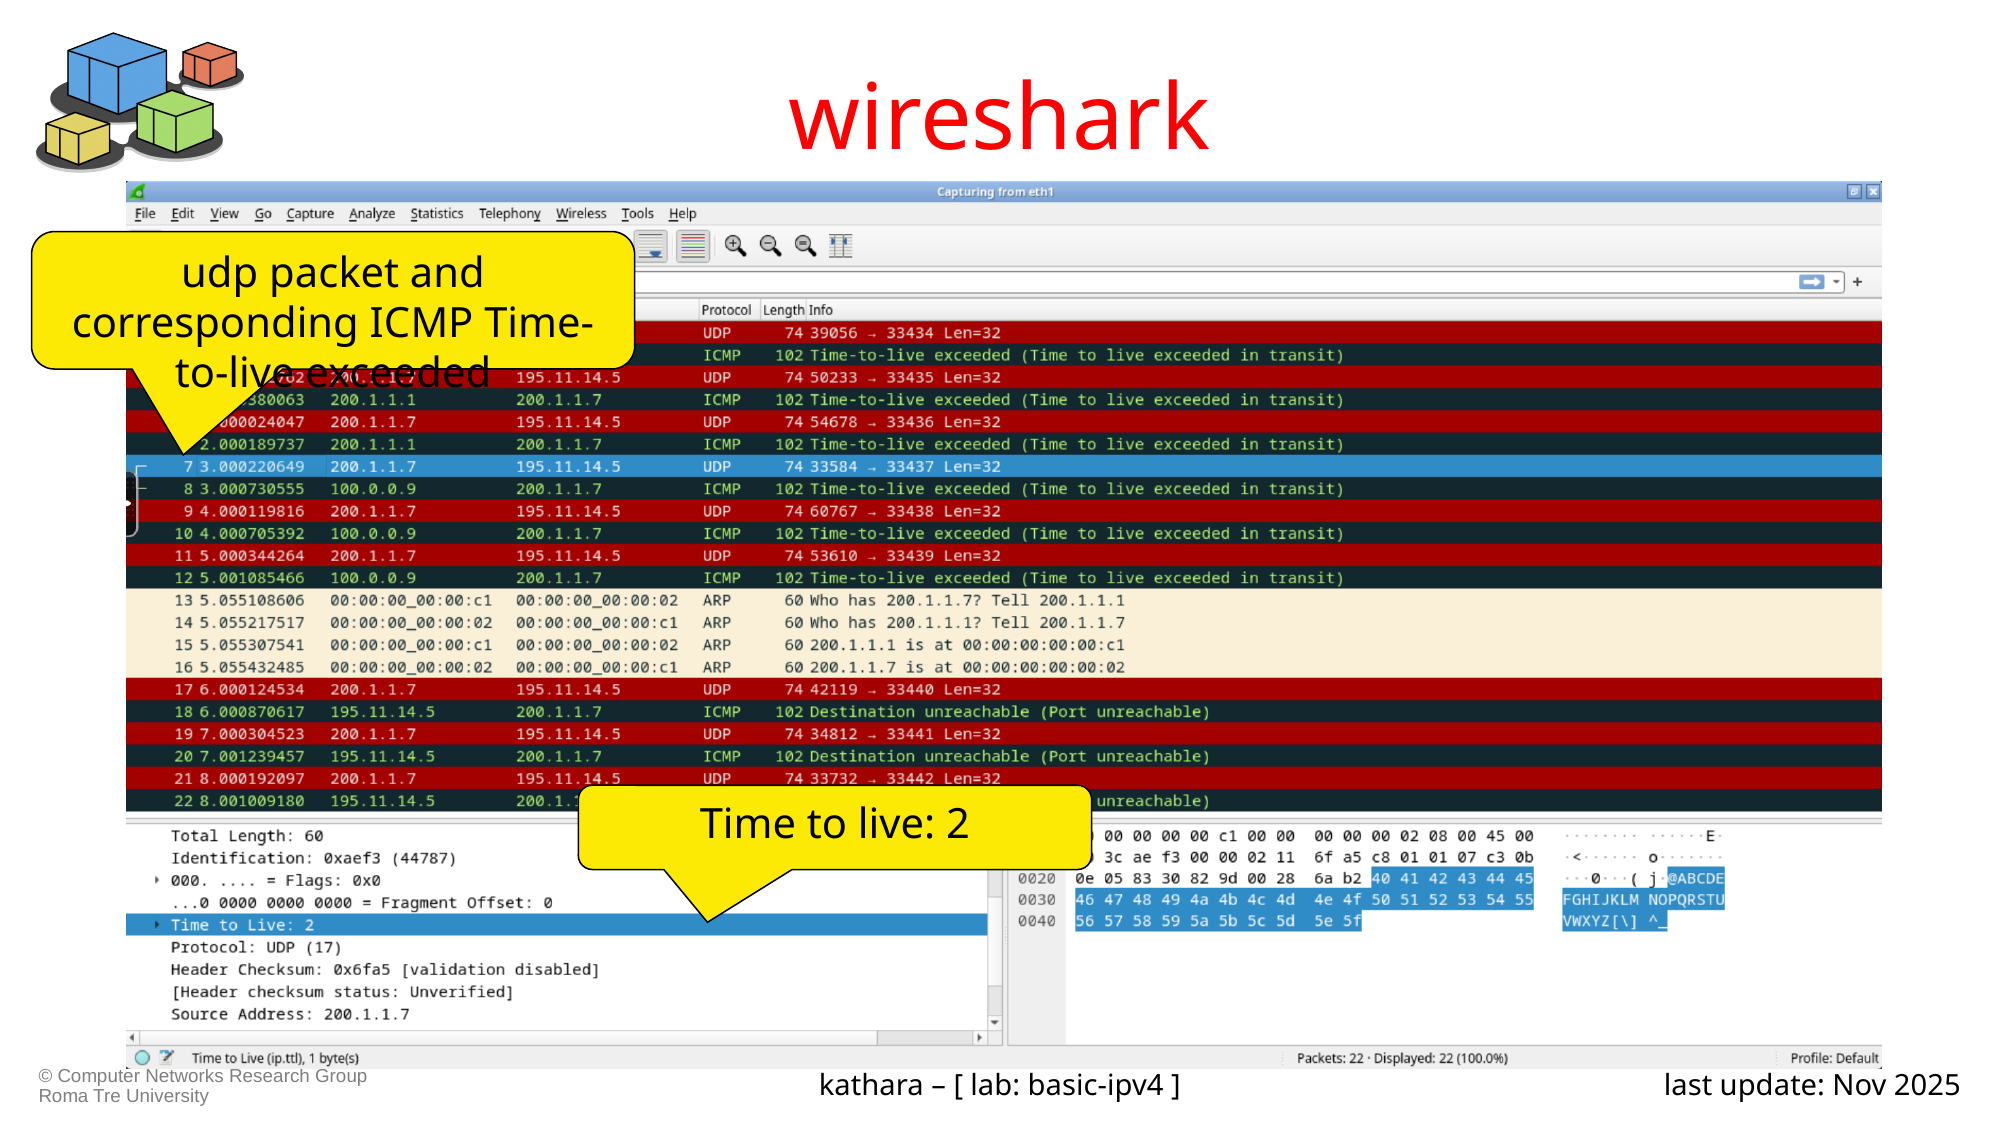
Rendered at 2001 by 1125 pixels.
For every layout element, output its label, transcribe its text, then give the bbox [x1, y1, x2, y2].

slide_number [1519, 1058, 1977, 1114]
picture [36, 32, 99, 173]
title wireshark [99, 19, 1900, 207]
footer kathara – [ lab: basic-ipv4 ] [511, 1077, 1489, 1114]
text_box udp packet and corresponding ICMP Time-to-live exceeded [31, 231, 121, 370]
picture [126, 181, 1882, 1069]
